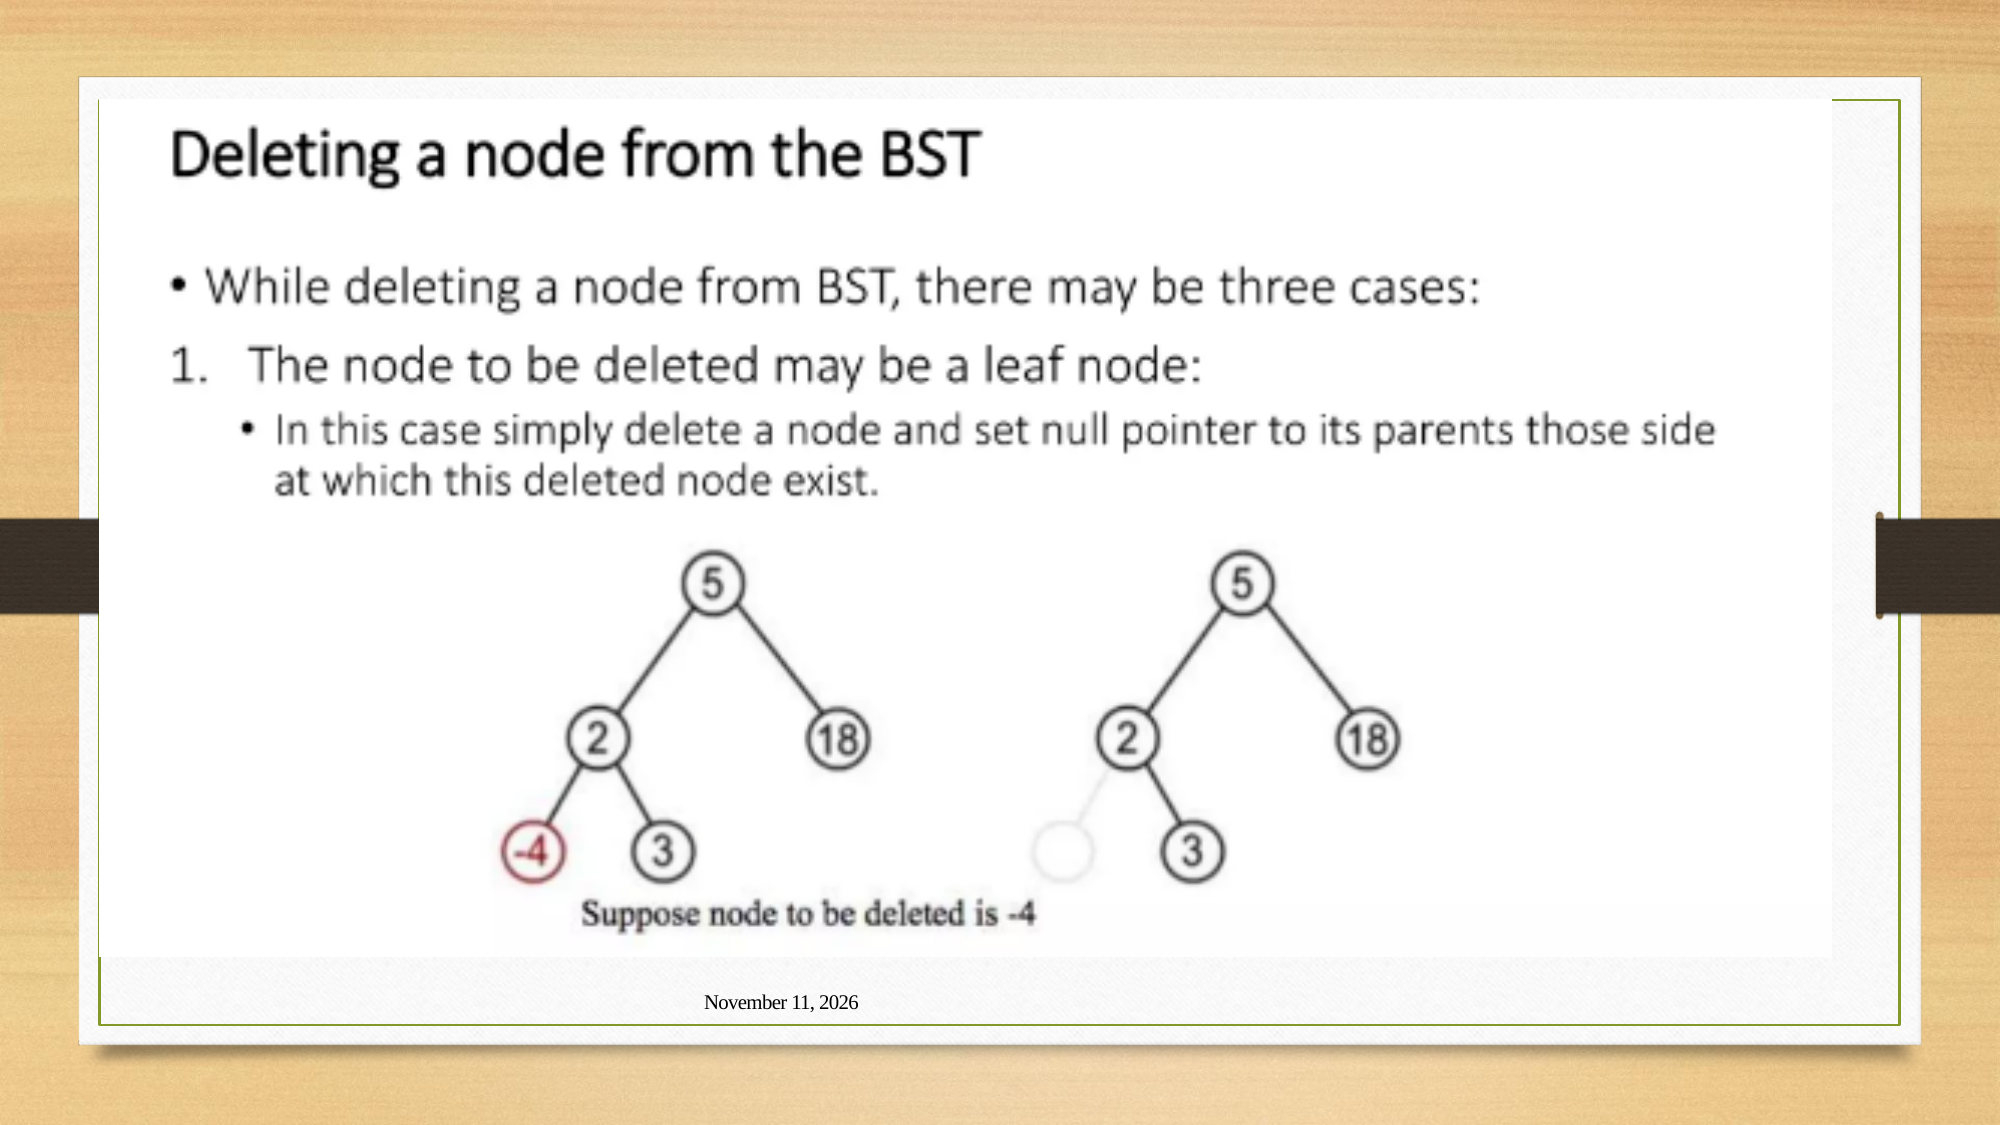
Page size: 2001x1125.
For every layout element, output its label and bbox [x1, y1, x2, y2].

slide_number [702, 989, 987, 1017]
picture [0, 0, 2000, 1125]
